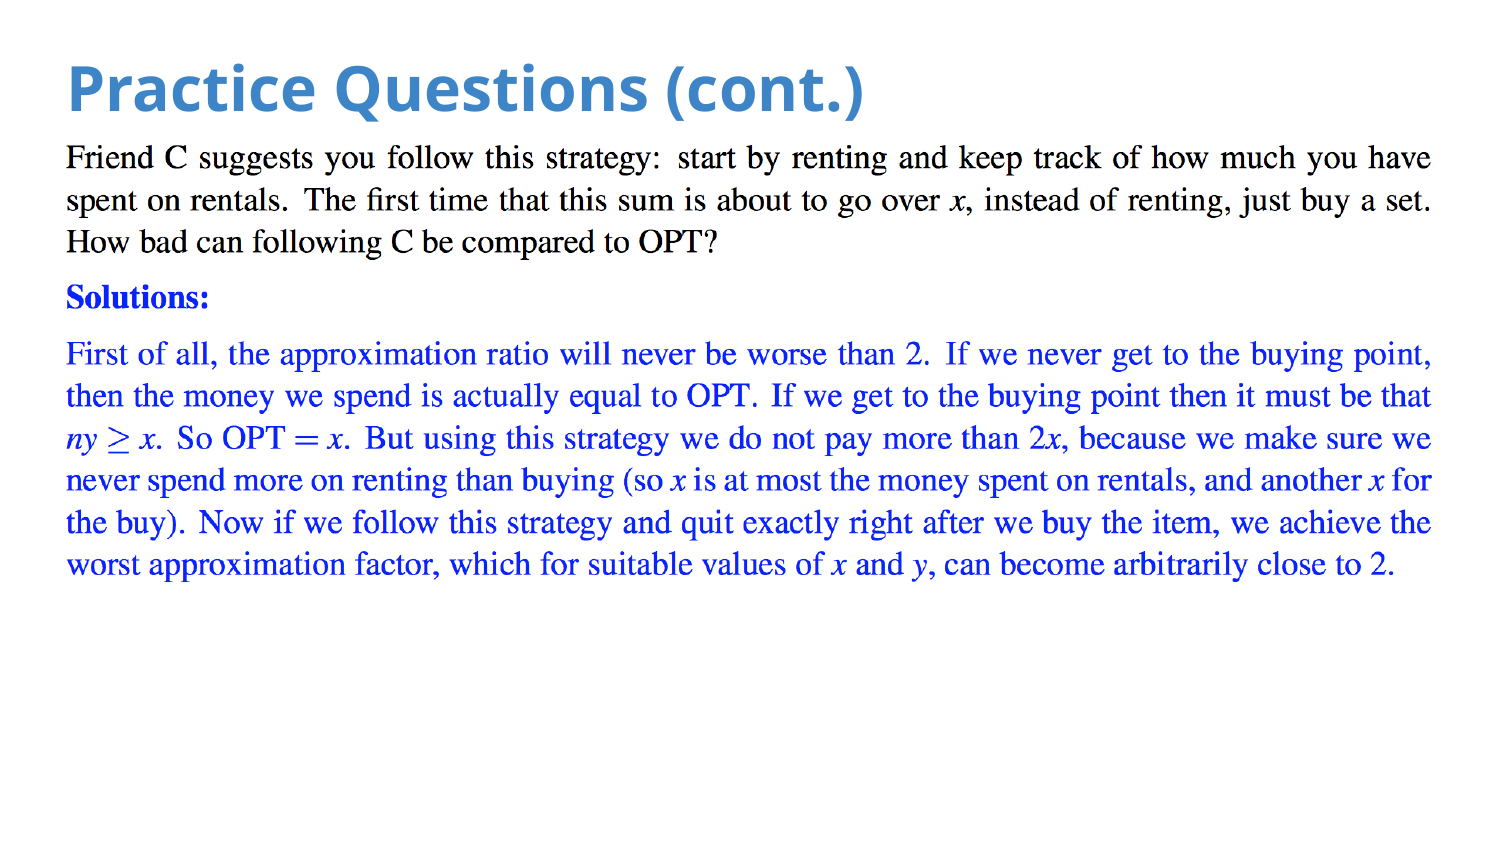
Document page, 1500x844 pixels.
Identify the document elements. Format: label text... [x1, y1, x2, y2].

picture [50, 128, 1450, 595]
title Practice Questions (cont.) [51, 34, 1449, 127]
